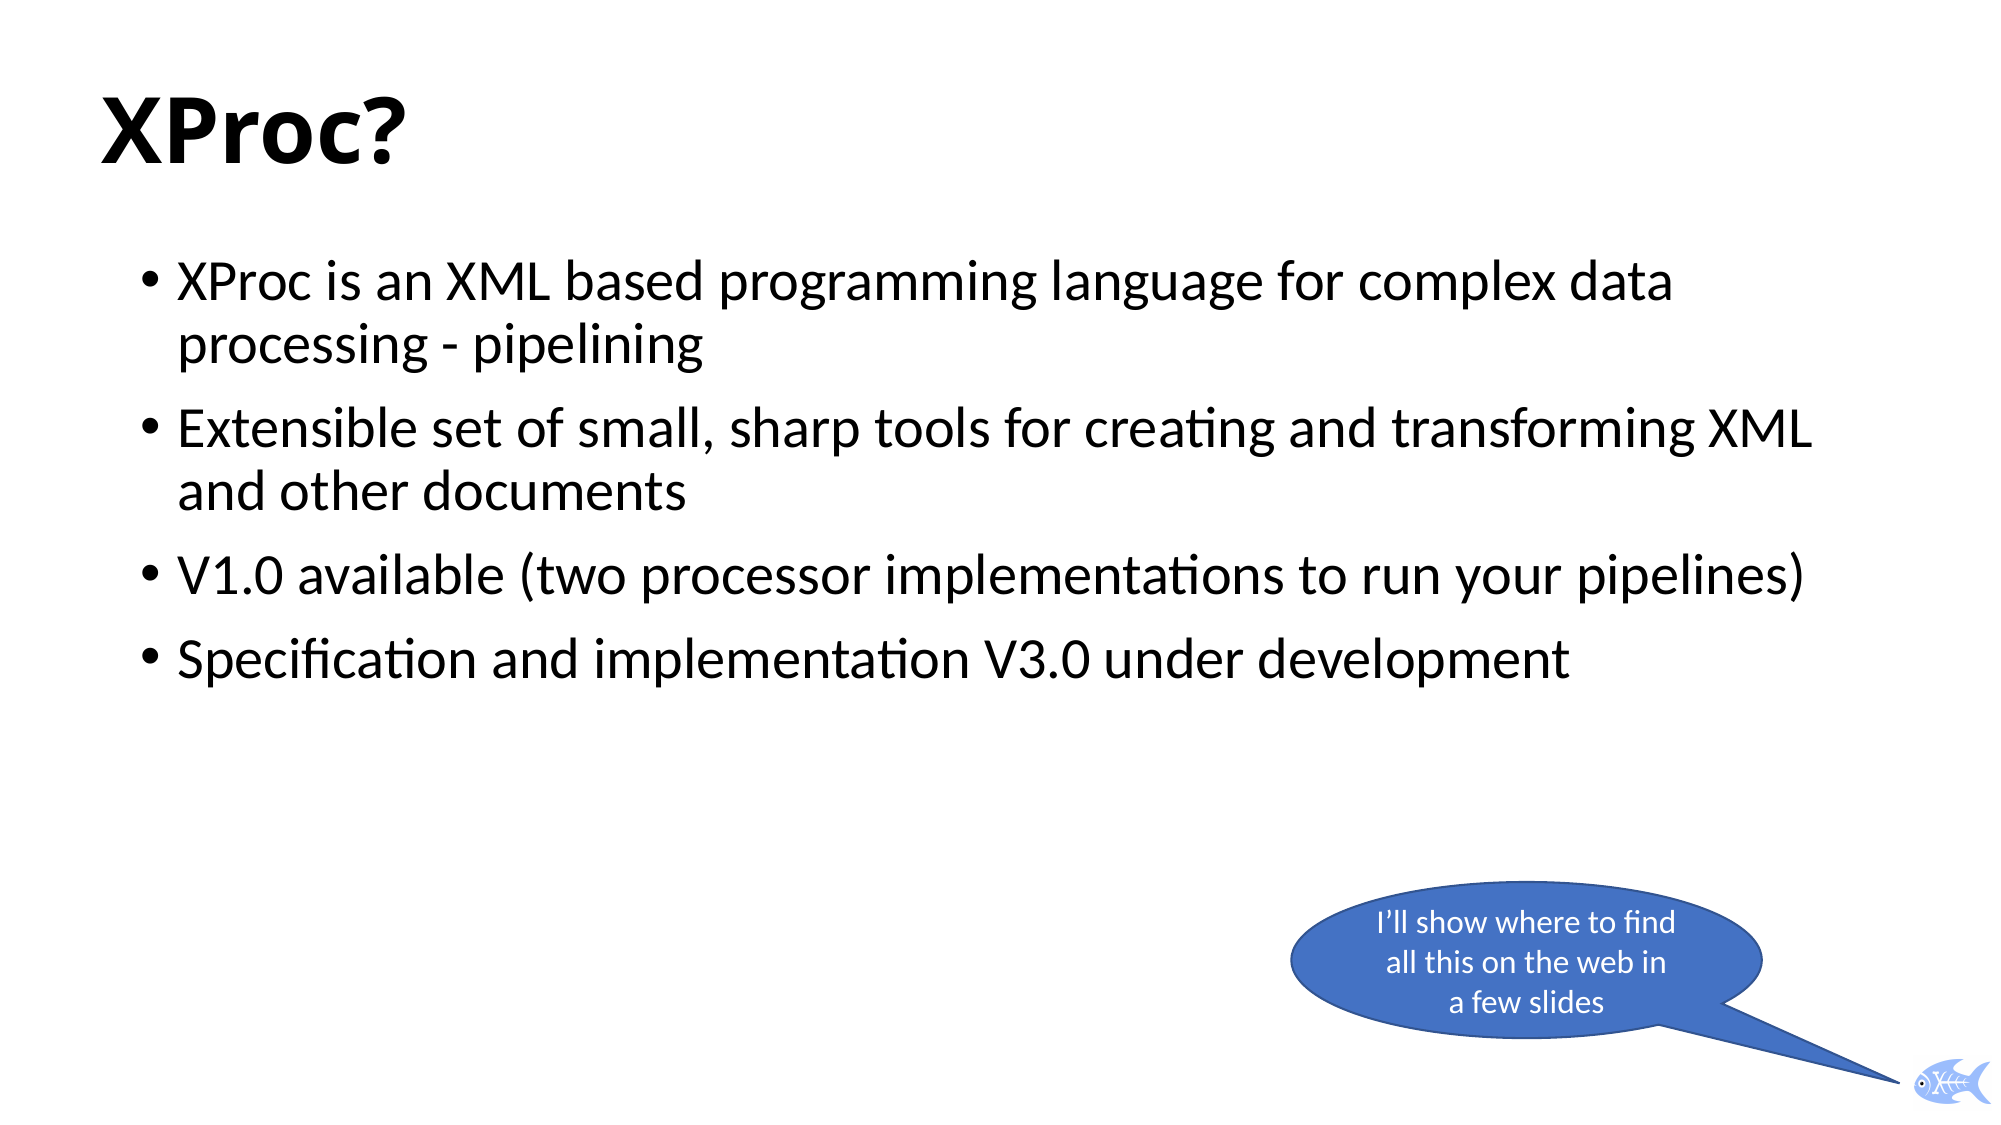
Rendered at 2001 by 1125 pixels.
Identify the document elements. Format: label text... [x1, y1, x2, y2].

picture [1913, 1055, 1992, 1111]
title XProc? [86, 25, 1812, 243]
list XProc is an XML based programming language for complex data processing - pipelining Extensible set of small, sharp tools for creating and transforming XML and other documents V1.0 available (two processor implementations to run your pipelines) Specification and implementation V3.0 under development [125, 242, 1851, 775]
text_box I’ll show where to find all this on the web in a few slides [1290, 880, 1901, 1085]
